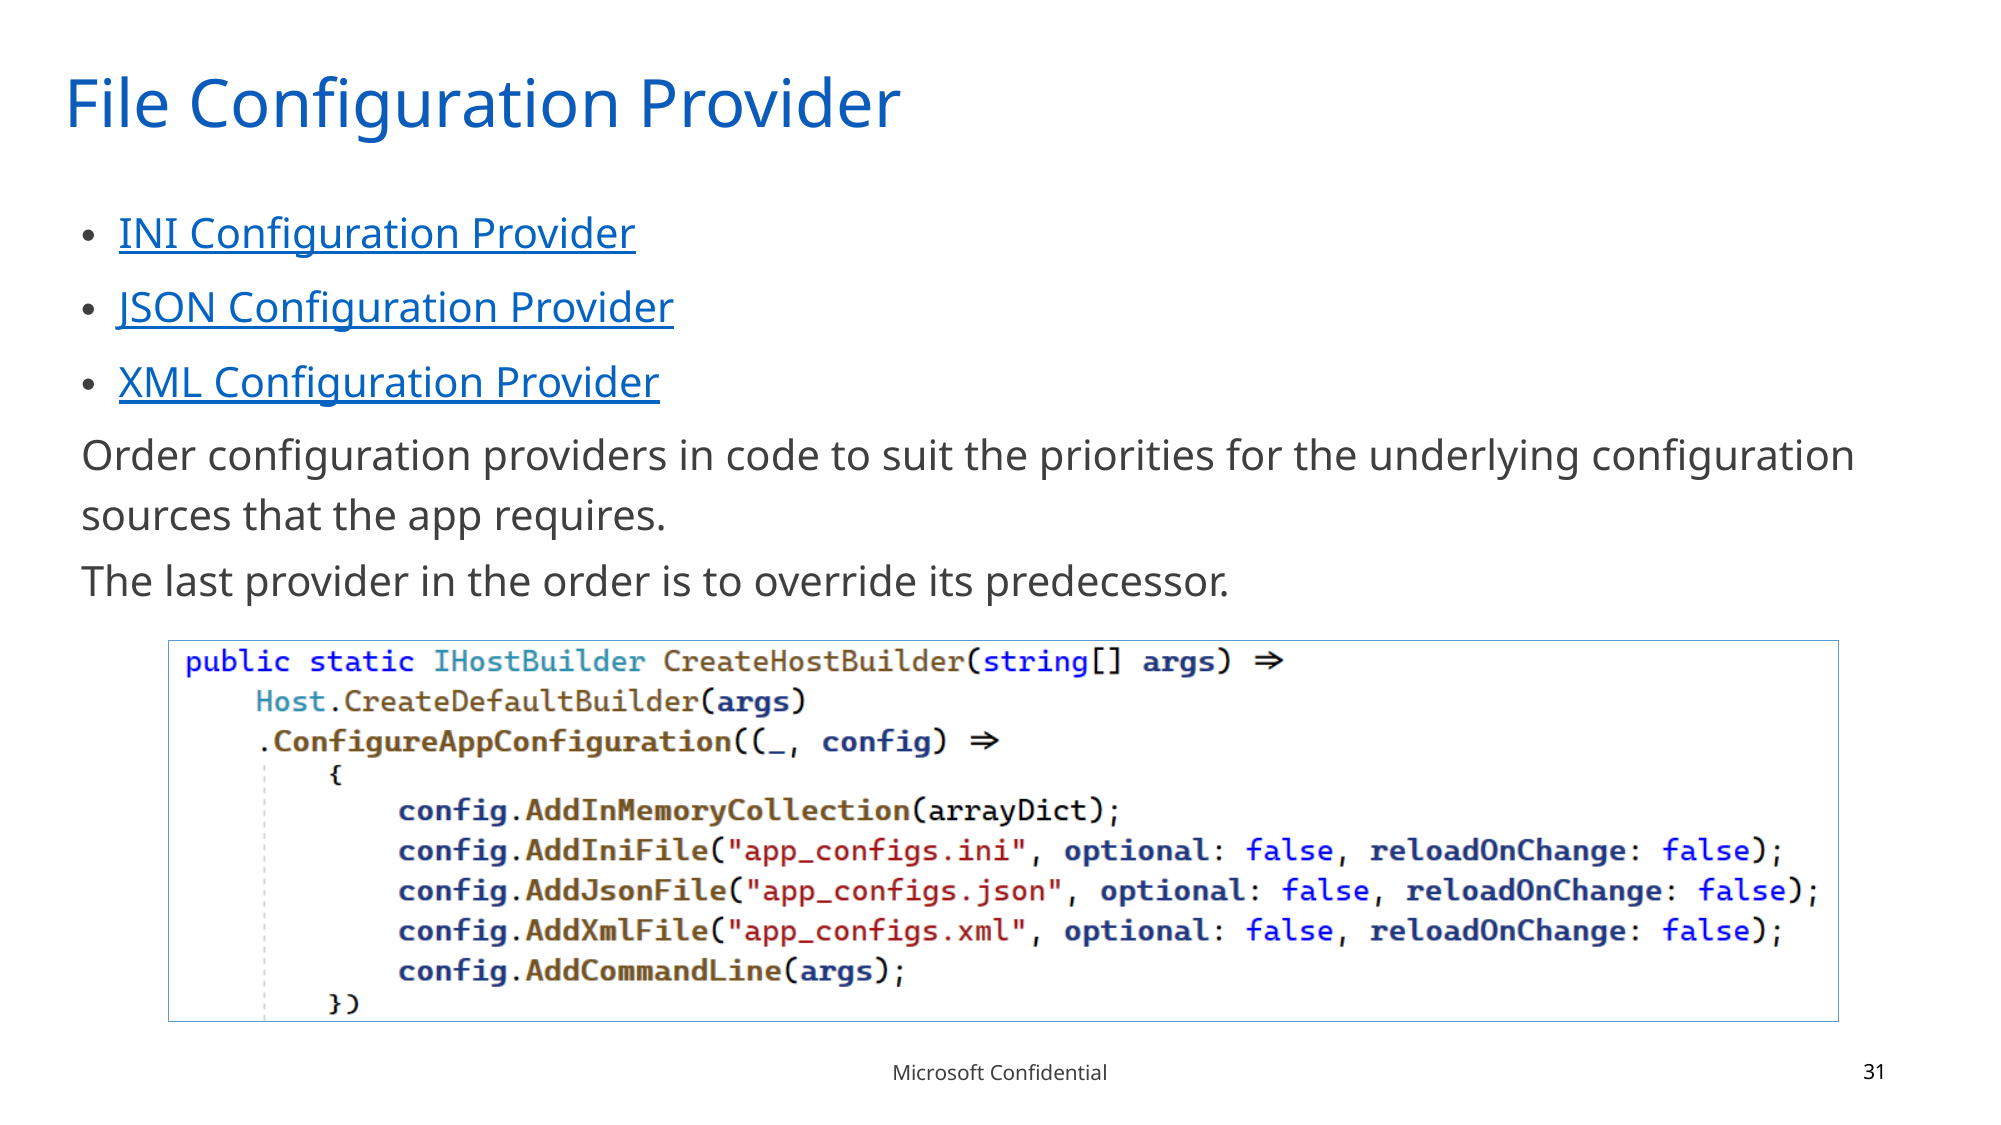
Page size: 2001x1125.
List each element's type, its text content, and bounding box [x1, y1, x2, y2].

slide_number 31 [1451, 1042, 1902, 1103]
list INI Configuration Provider JSON Configuration Provider XML Configuration Provider Order configuration providers in code to suit the priorities for the underlying configuration sources that the app requires. The last provider in the order is to override its predecessor. [66, 187, 1899, 1001]
title File Configuration Provider [49, 49, 1899, 162]
picture [168, 640, 1839, 1022]
